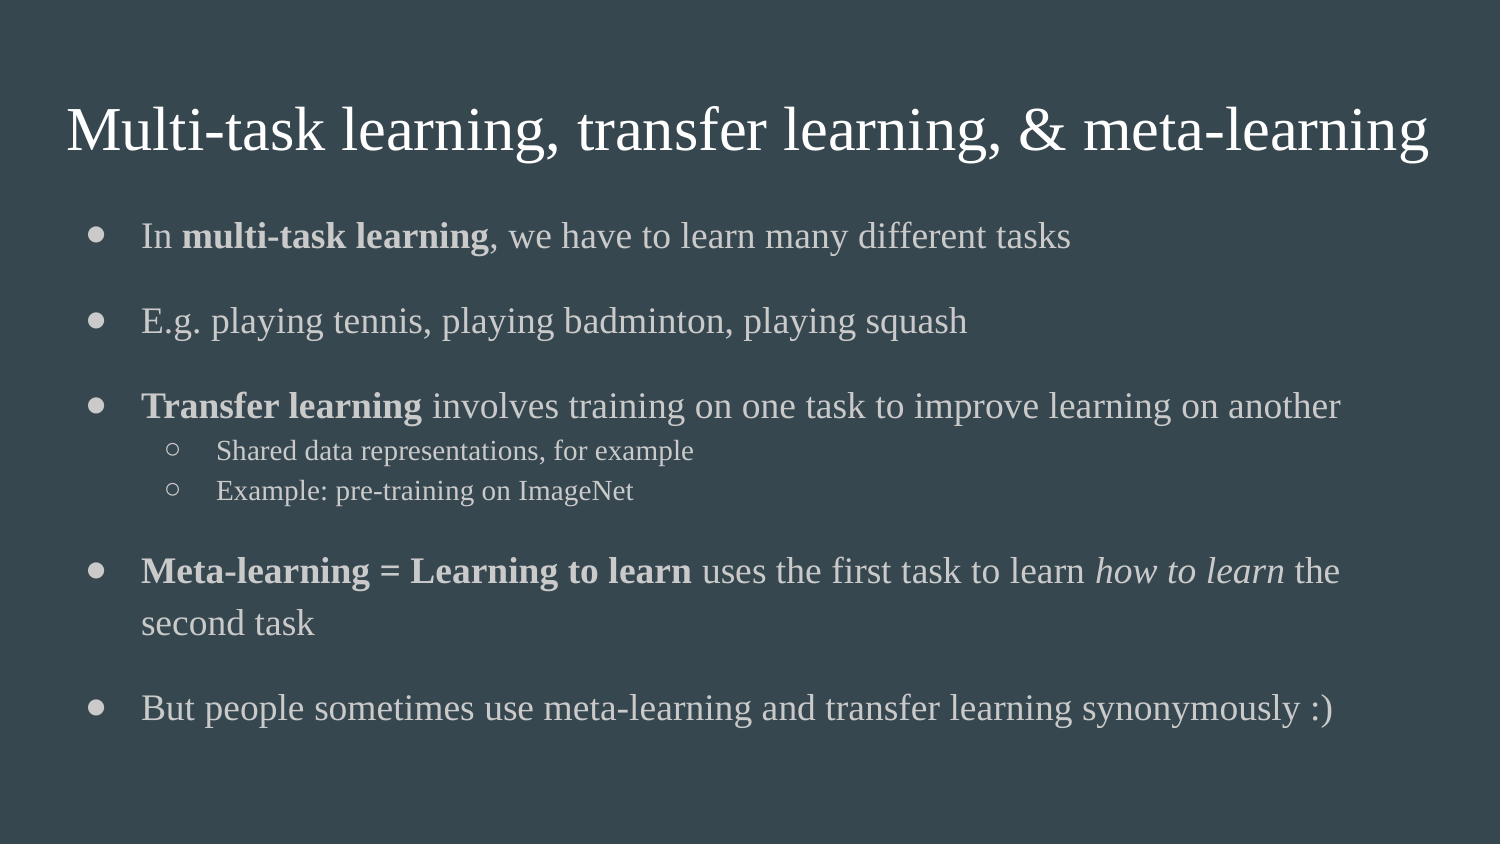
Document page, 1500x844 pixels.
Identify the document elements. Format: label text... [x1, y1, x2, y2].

title Multi-task learning, transfer learning, & meta-learning [51, 72, 1449, 167]
list In multi-task learning, we have to learn many different tasks E.g. playing tennis, playing badminton, playing squash Transfer learning involves training on one task to improve learning on another Shared data representations, for example Example: pre-training on ImageNet Meta-learning = Learning to learn uses the first task to learn how to learn the second task But people sometimes use meta-learning and transfer learning synonymously :) [51, 189, 1449, 750]
